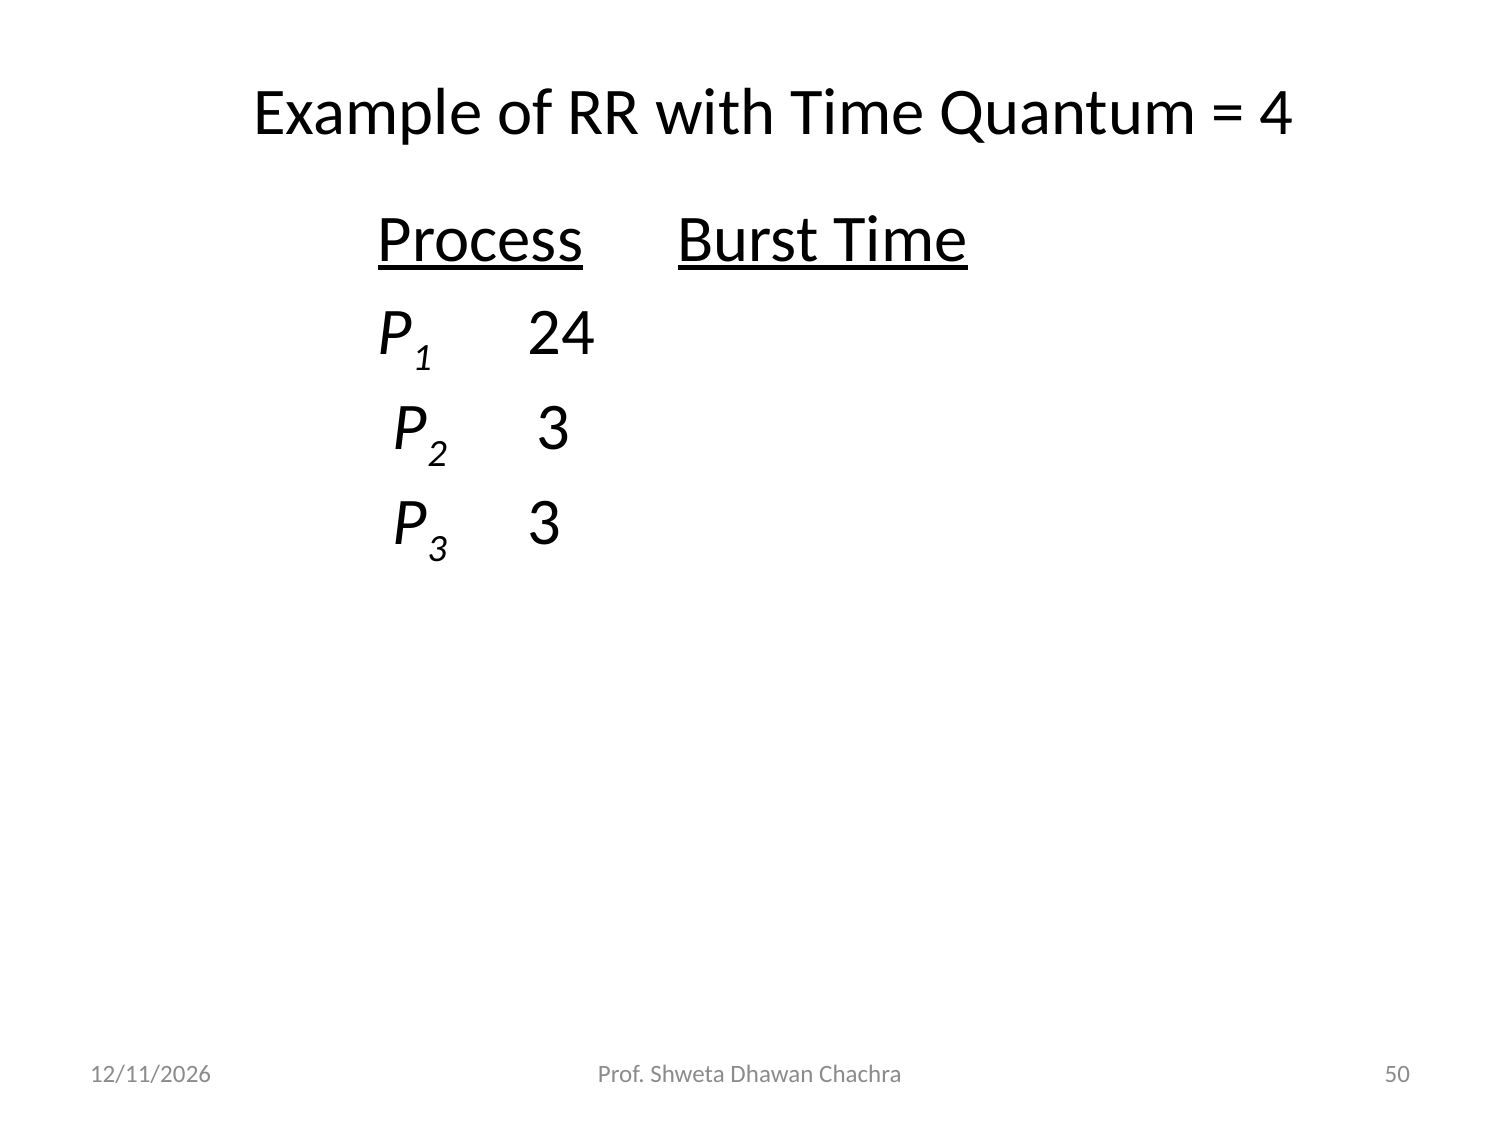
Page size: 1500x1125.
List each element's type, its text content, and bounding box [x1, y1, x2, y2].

list Process Burst Time P1 24 P2 3 P3 3 [156, 195, 1363, 932]
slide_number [75, 1042, 425, 1103]
title Example of RR with Time Quantum = 4 [138, 54, 1410, 161]
footer Prof. Shweta Dhawan Chachra [512, 1042, 988, 1103]
slide_number 50 [1074, 1042, 1425, 1103]
